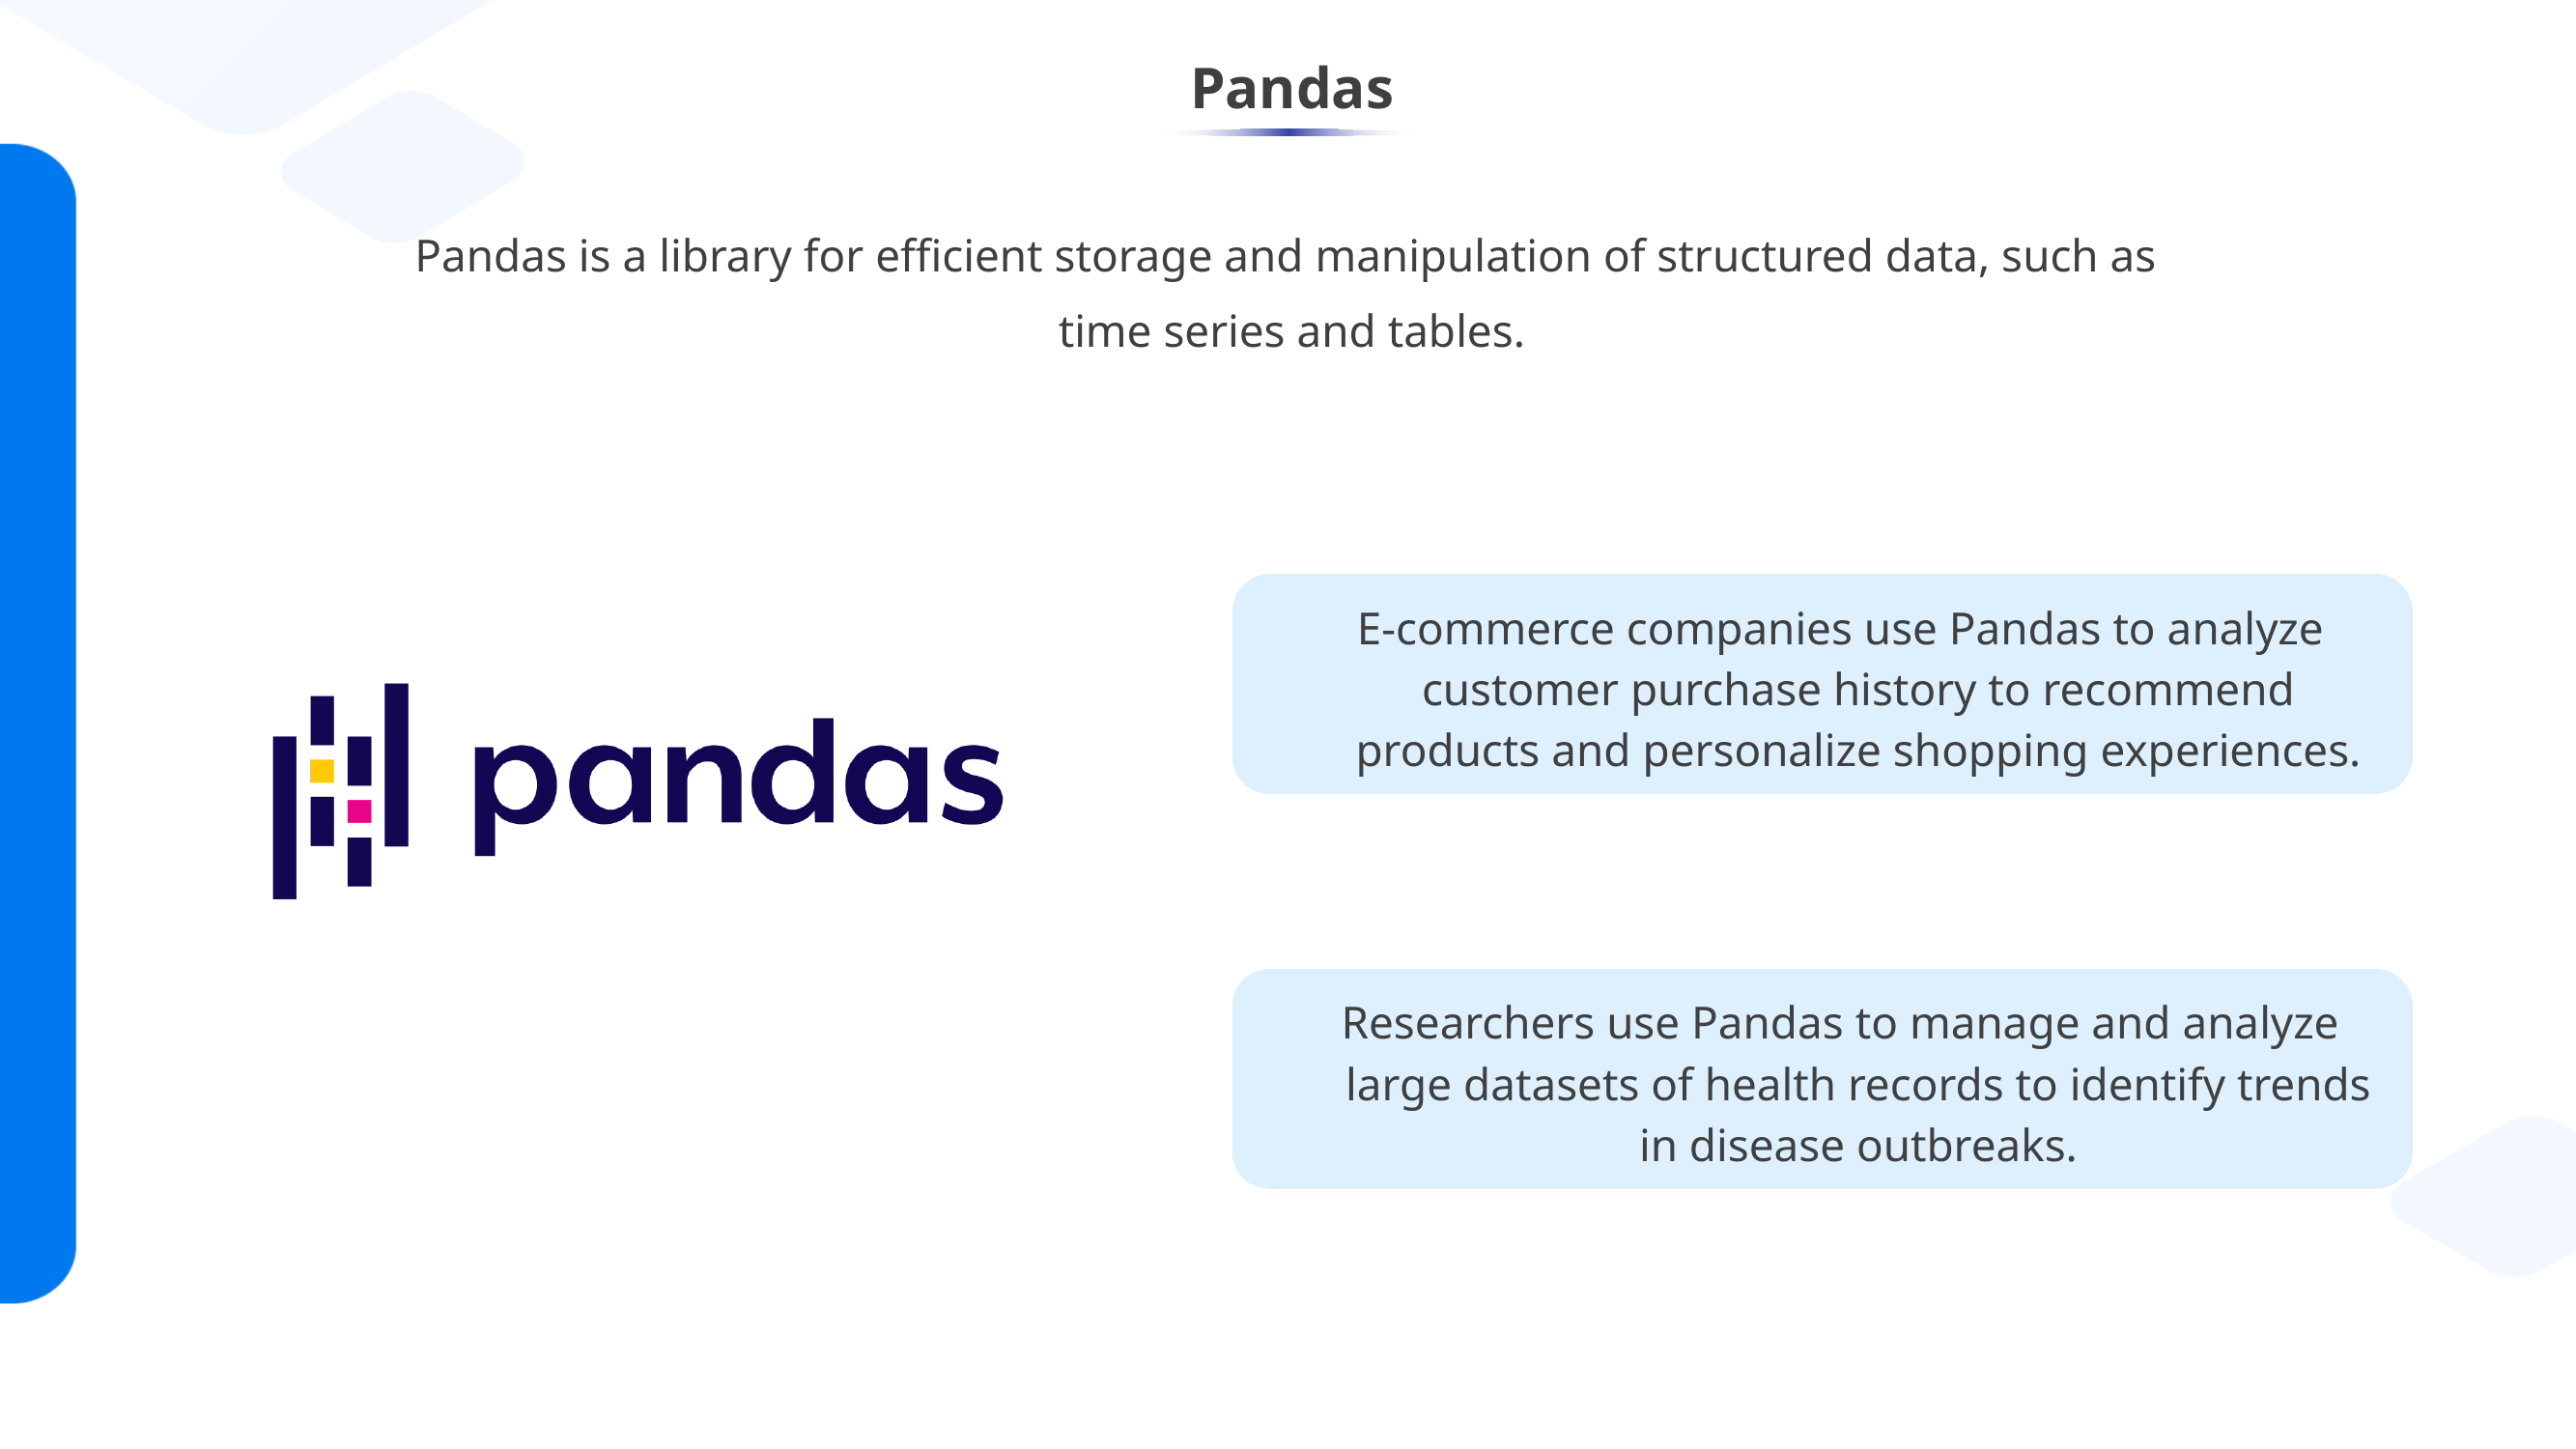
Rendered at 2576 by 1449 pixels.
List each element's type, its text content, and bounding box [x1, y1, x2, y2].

text_box E-commerce companies use Pandas to analyze customer purchase history to recommend products and personalize shopping experiences. [1232, 574, 2413, 794]
text_box Researchers use Pandas to manage and analyze large datasets of health records to identify trends in disease outbreaks. [1232, 969, 2413, 1189]
text_box Pandas is a library for efficient storage and manipulation of structured data, such as time series and tables. [205, 214, 2379, 371]
text_box Pandas [2, 36, 2576, 146]
picture [0, 0, 2576, 1449]
text_box [1157, 128, 1420, 137]
